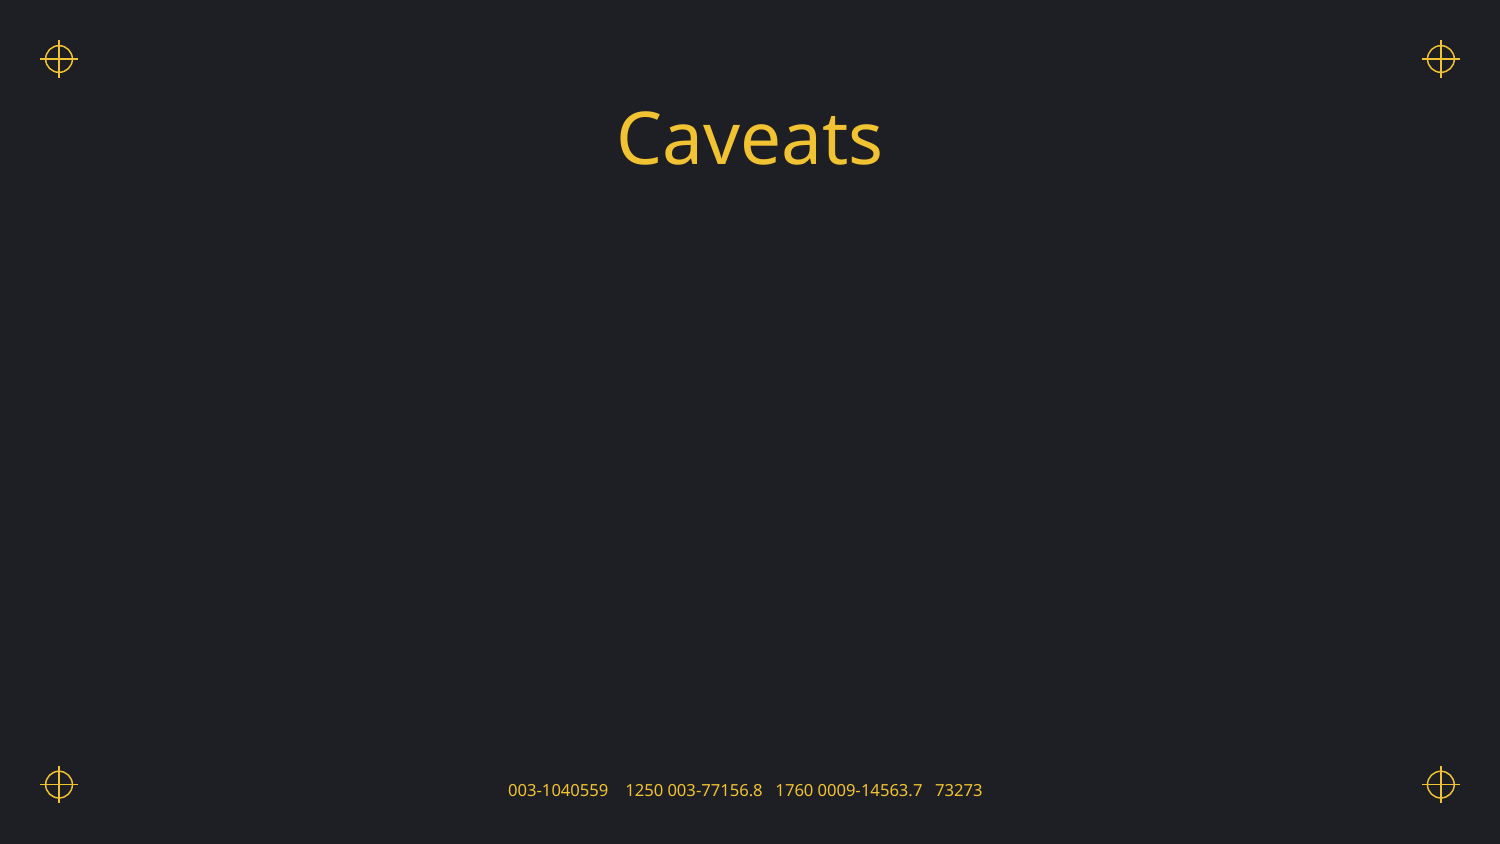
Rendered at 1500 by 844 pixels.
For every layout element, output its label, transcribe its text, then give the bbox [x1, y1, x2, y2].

title Caveats [118, 88, 1382, 183]
